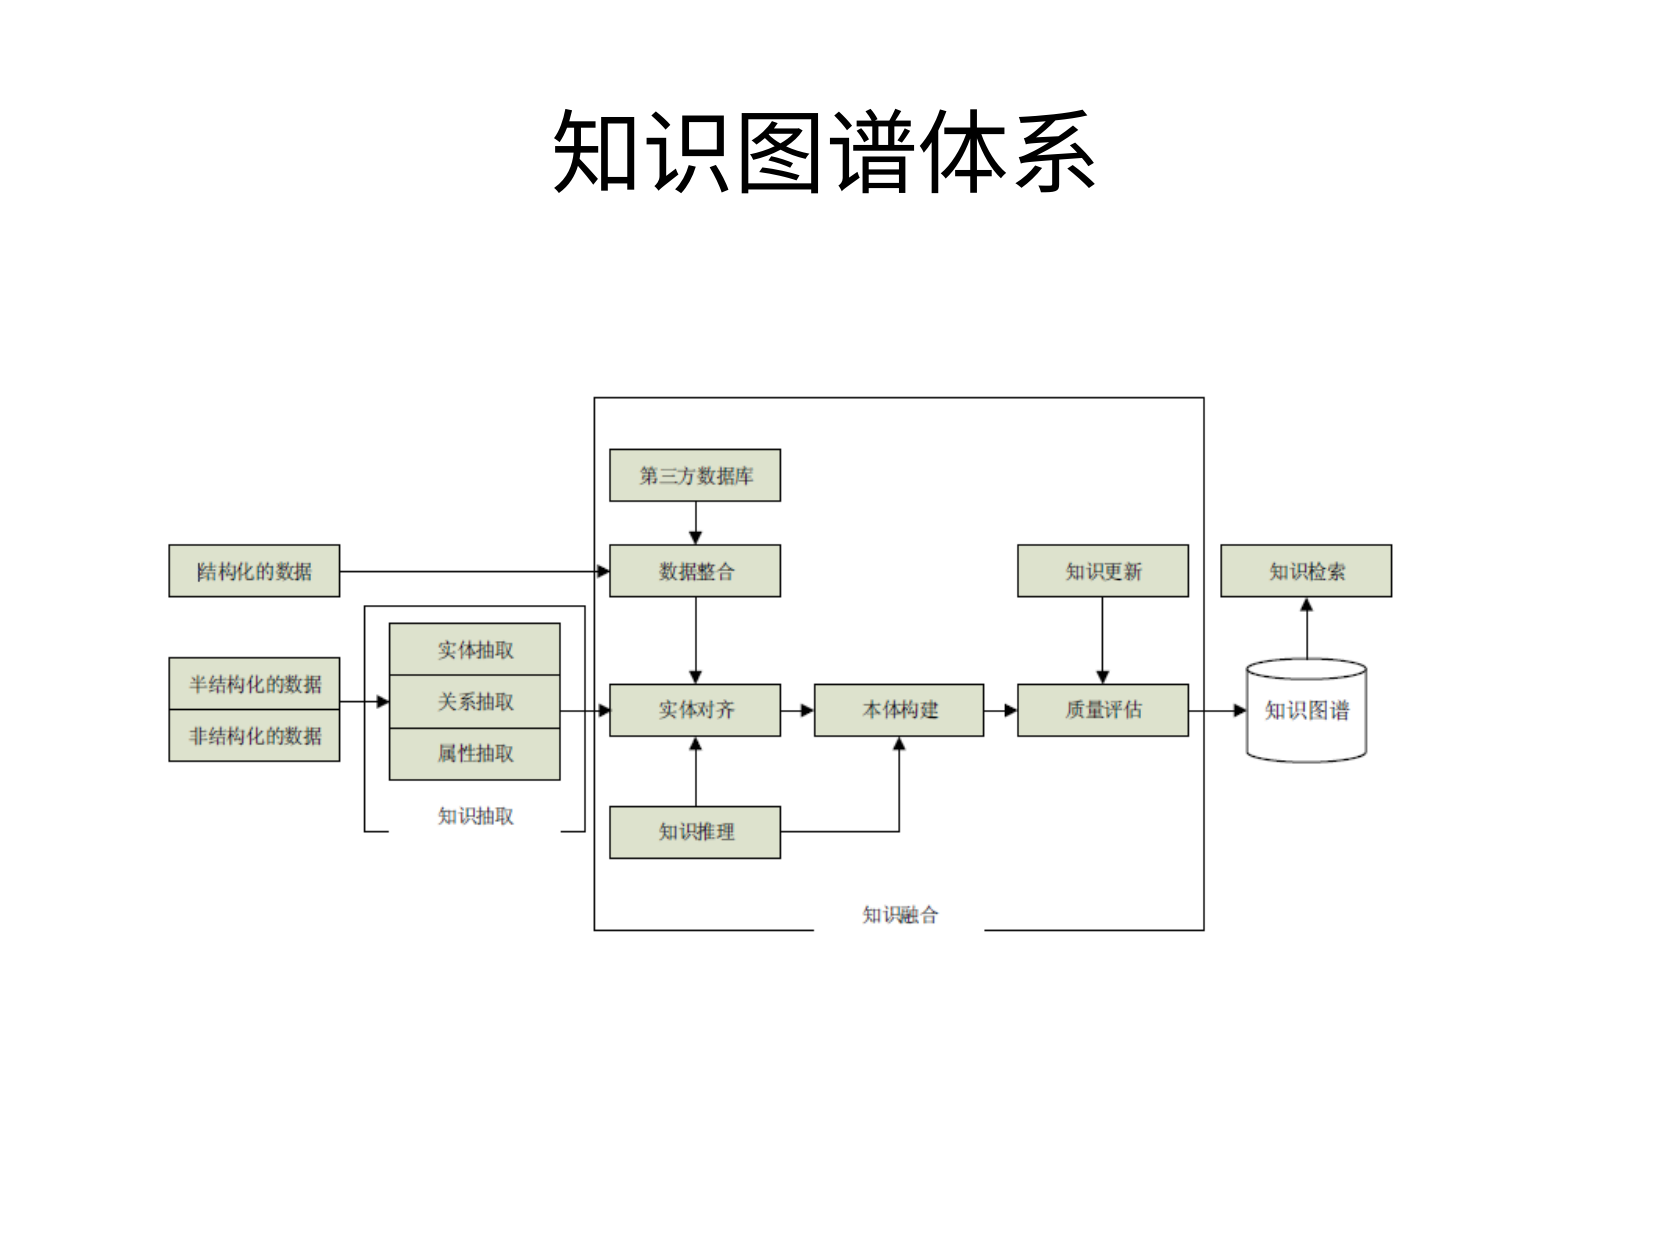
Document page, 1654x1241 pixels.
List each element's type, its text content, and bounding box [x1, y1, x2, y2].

text_box 知识图谱体系 [82, 49, 1571, 256]
picture [139, 369, 1488, 944]
text_box [82, 256, 1571, 1161]
